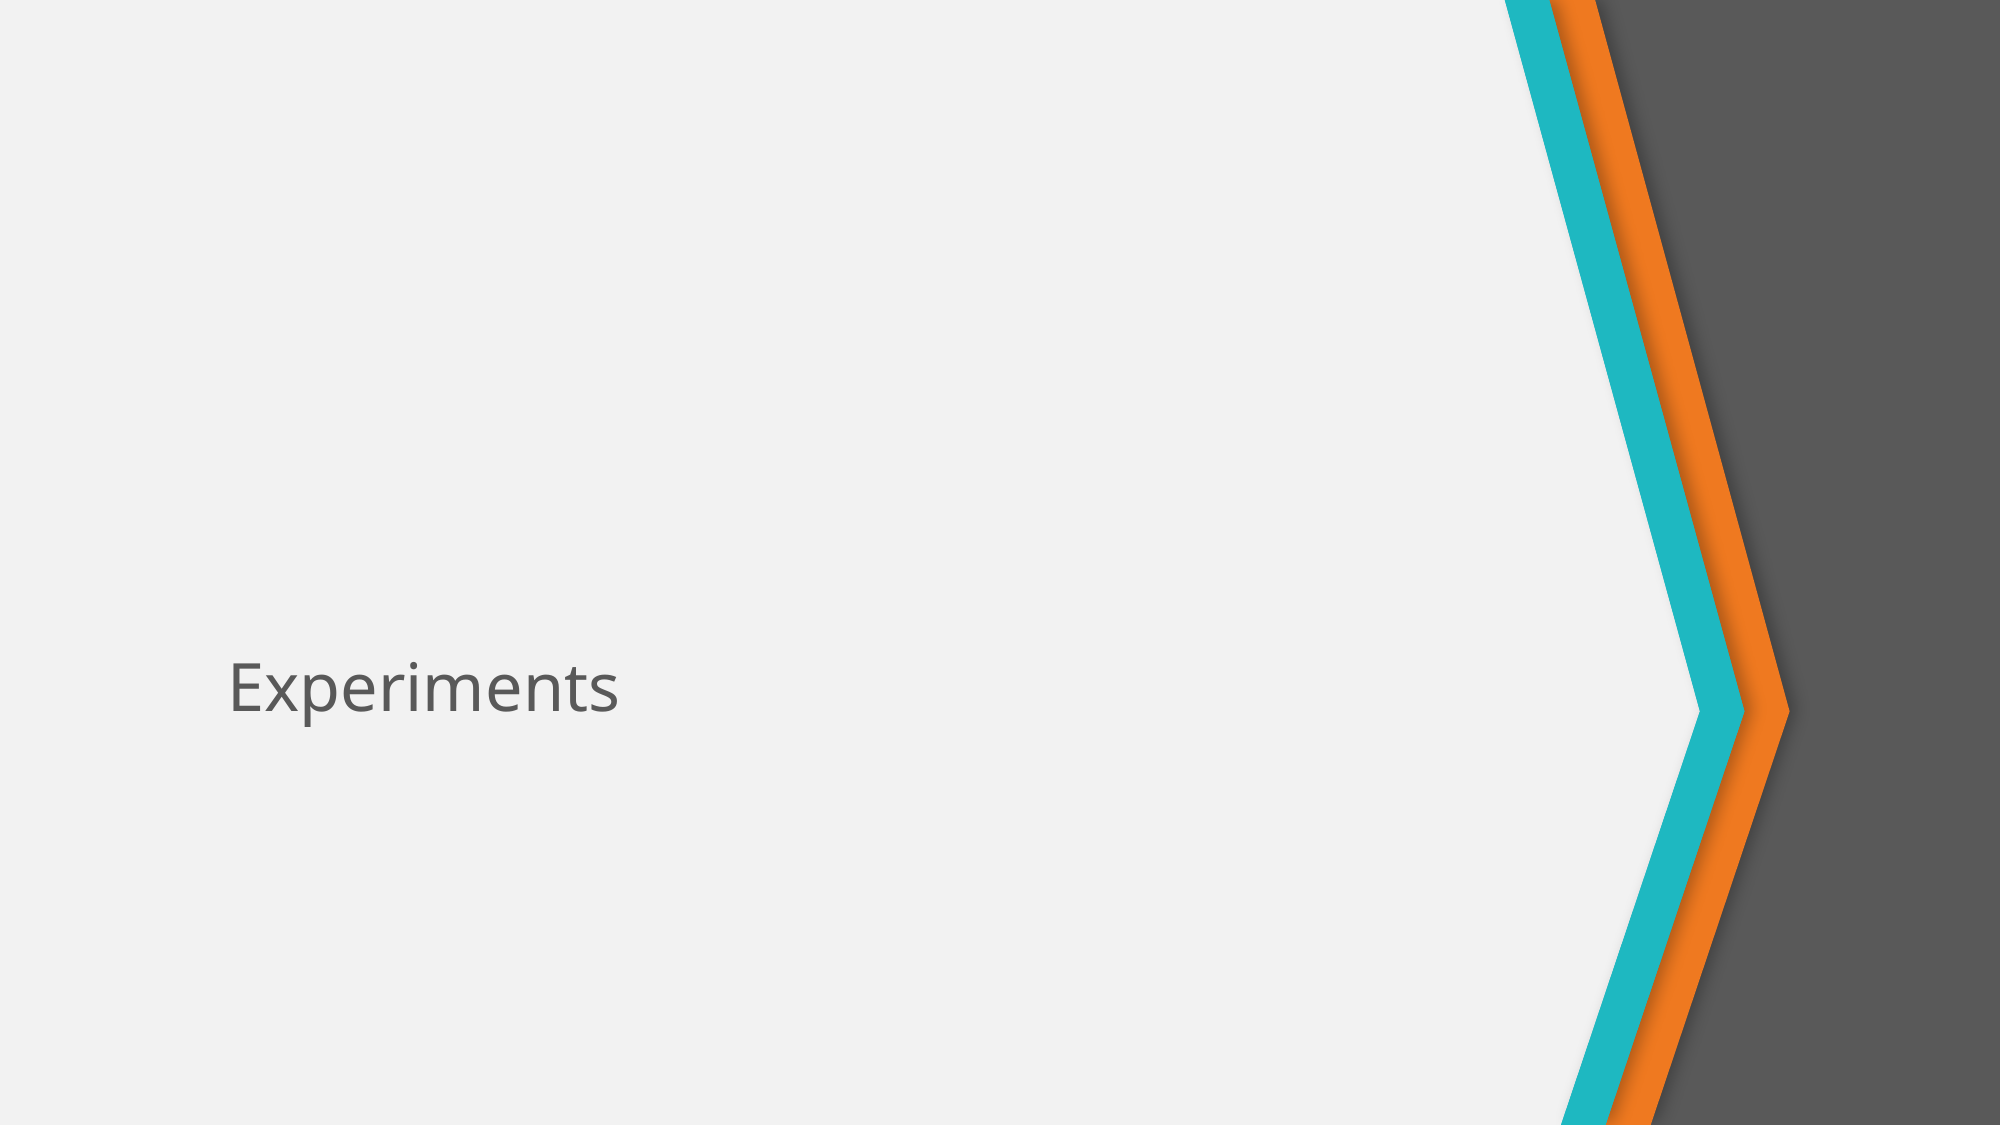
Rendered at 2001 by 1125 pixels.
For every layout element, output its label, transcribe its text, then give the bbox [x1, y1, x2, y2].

title Experiments [212, 478, 1533, 734]
slide_number 13 [1595, 1045, 2000, 1091]
